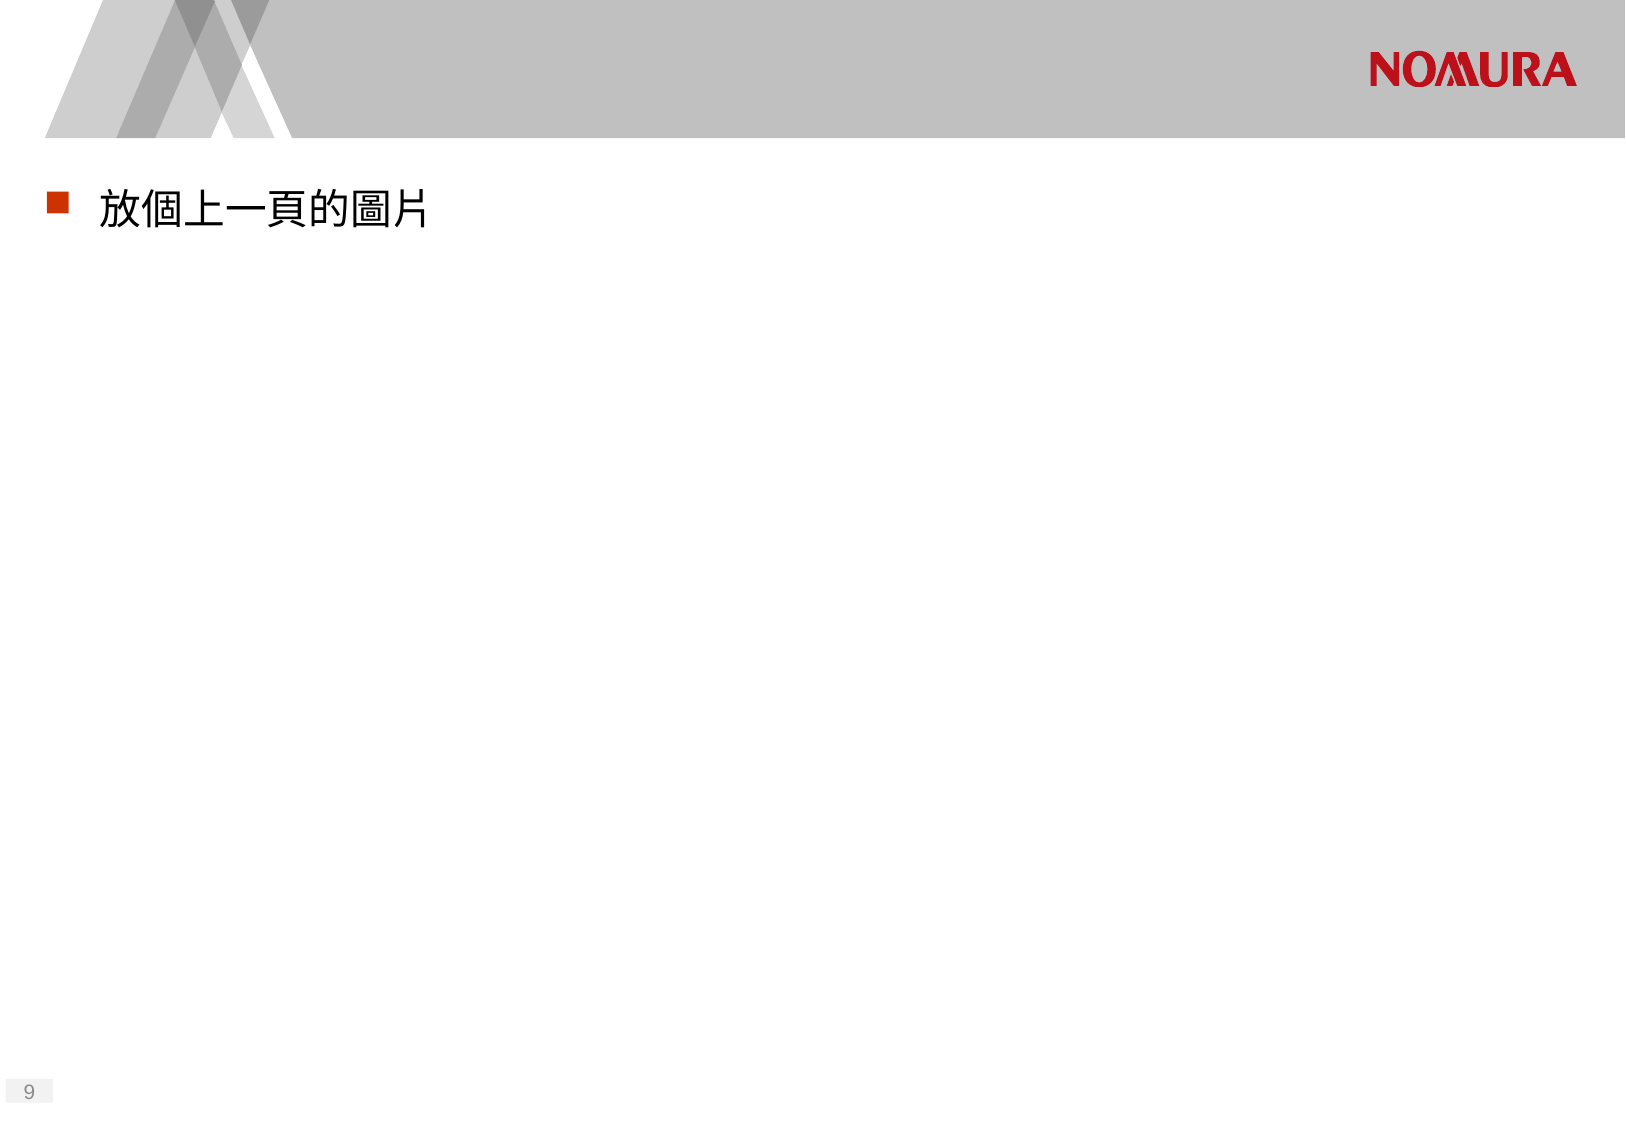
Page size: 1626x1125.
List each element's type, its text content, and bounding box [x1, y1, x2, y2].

list 放個上一頁的圖片 [43, 171, 1580, 1035]
slide_number 8 [5, 1078, 54, 1103]
